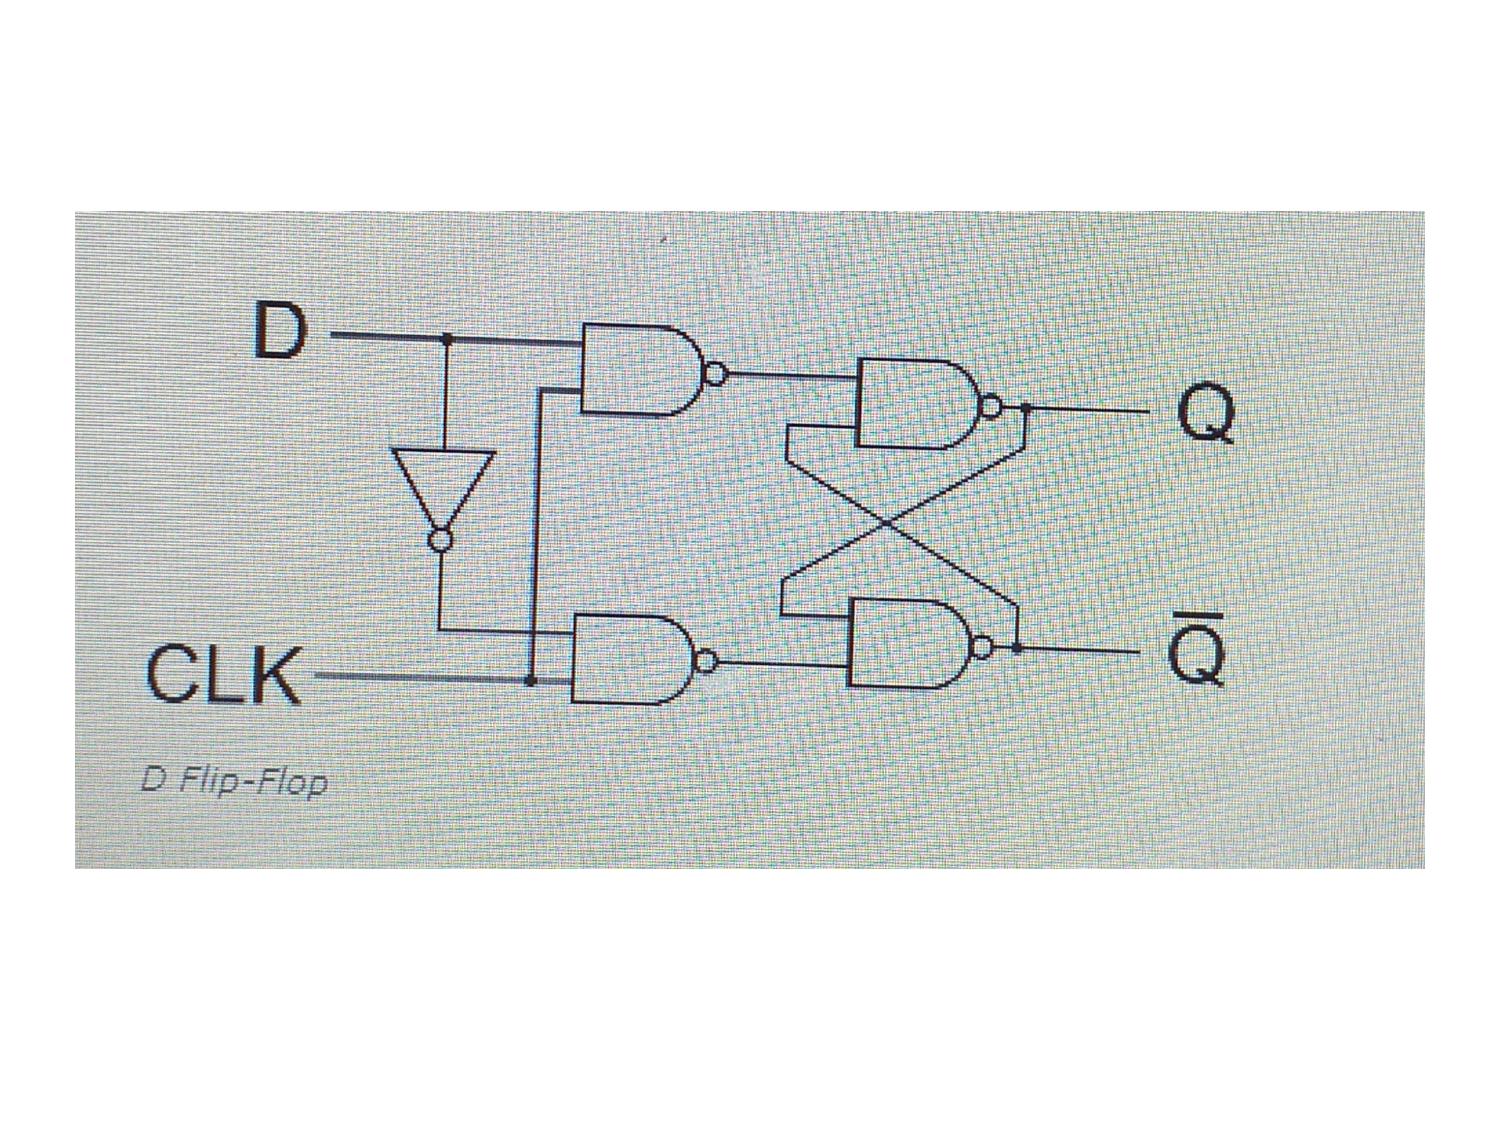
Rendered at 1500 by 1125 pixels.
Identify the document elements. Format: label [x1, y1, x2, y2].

list [74, 211, 1426, 869]
